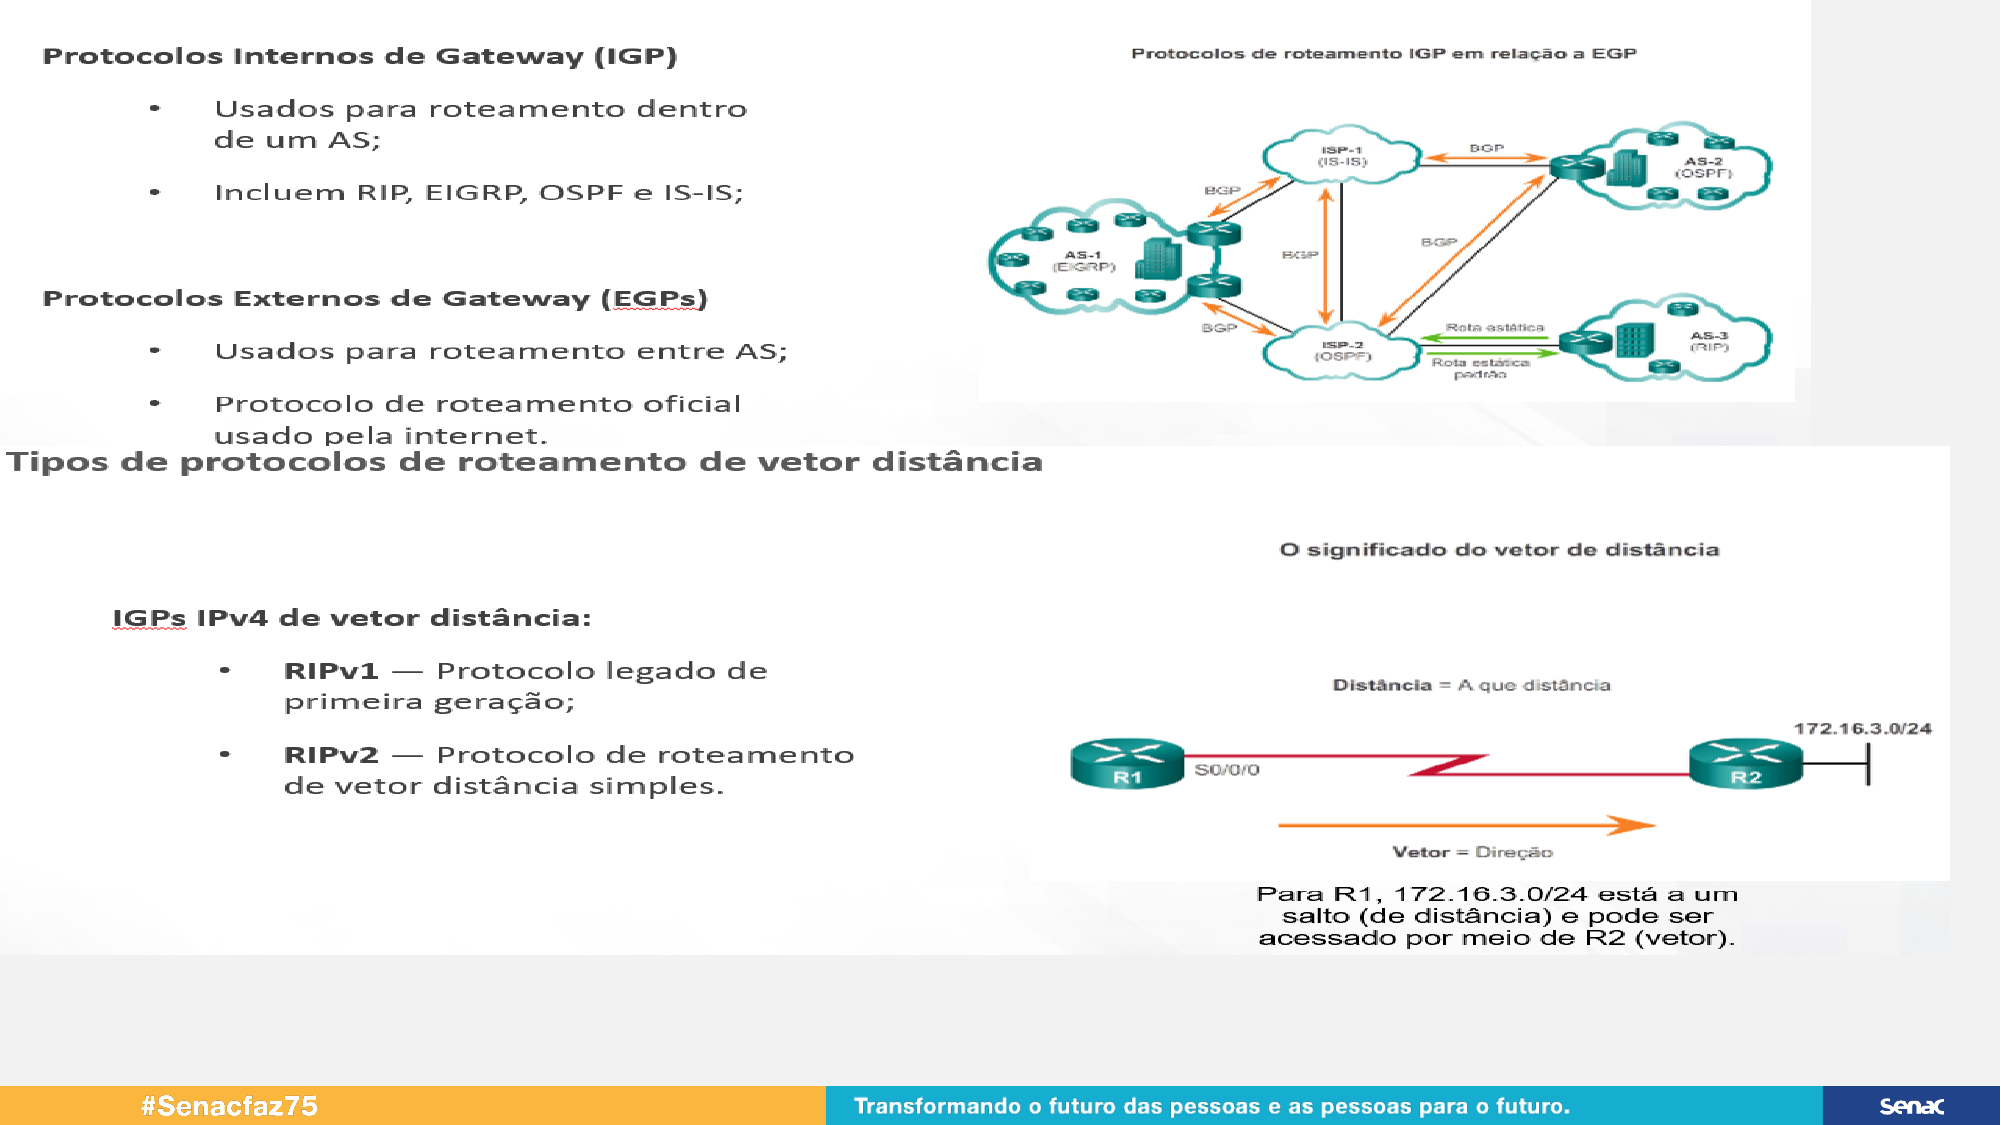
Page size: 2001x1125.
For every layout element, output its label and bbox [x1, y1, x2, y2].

picture [0, 1078, 2000, 1125]
picture [0, 0, 1950, 955]
